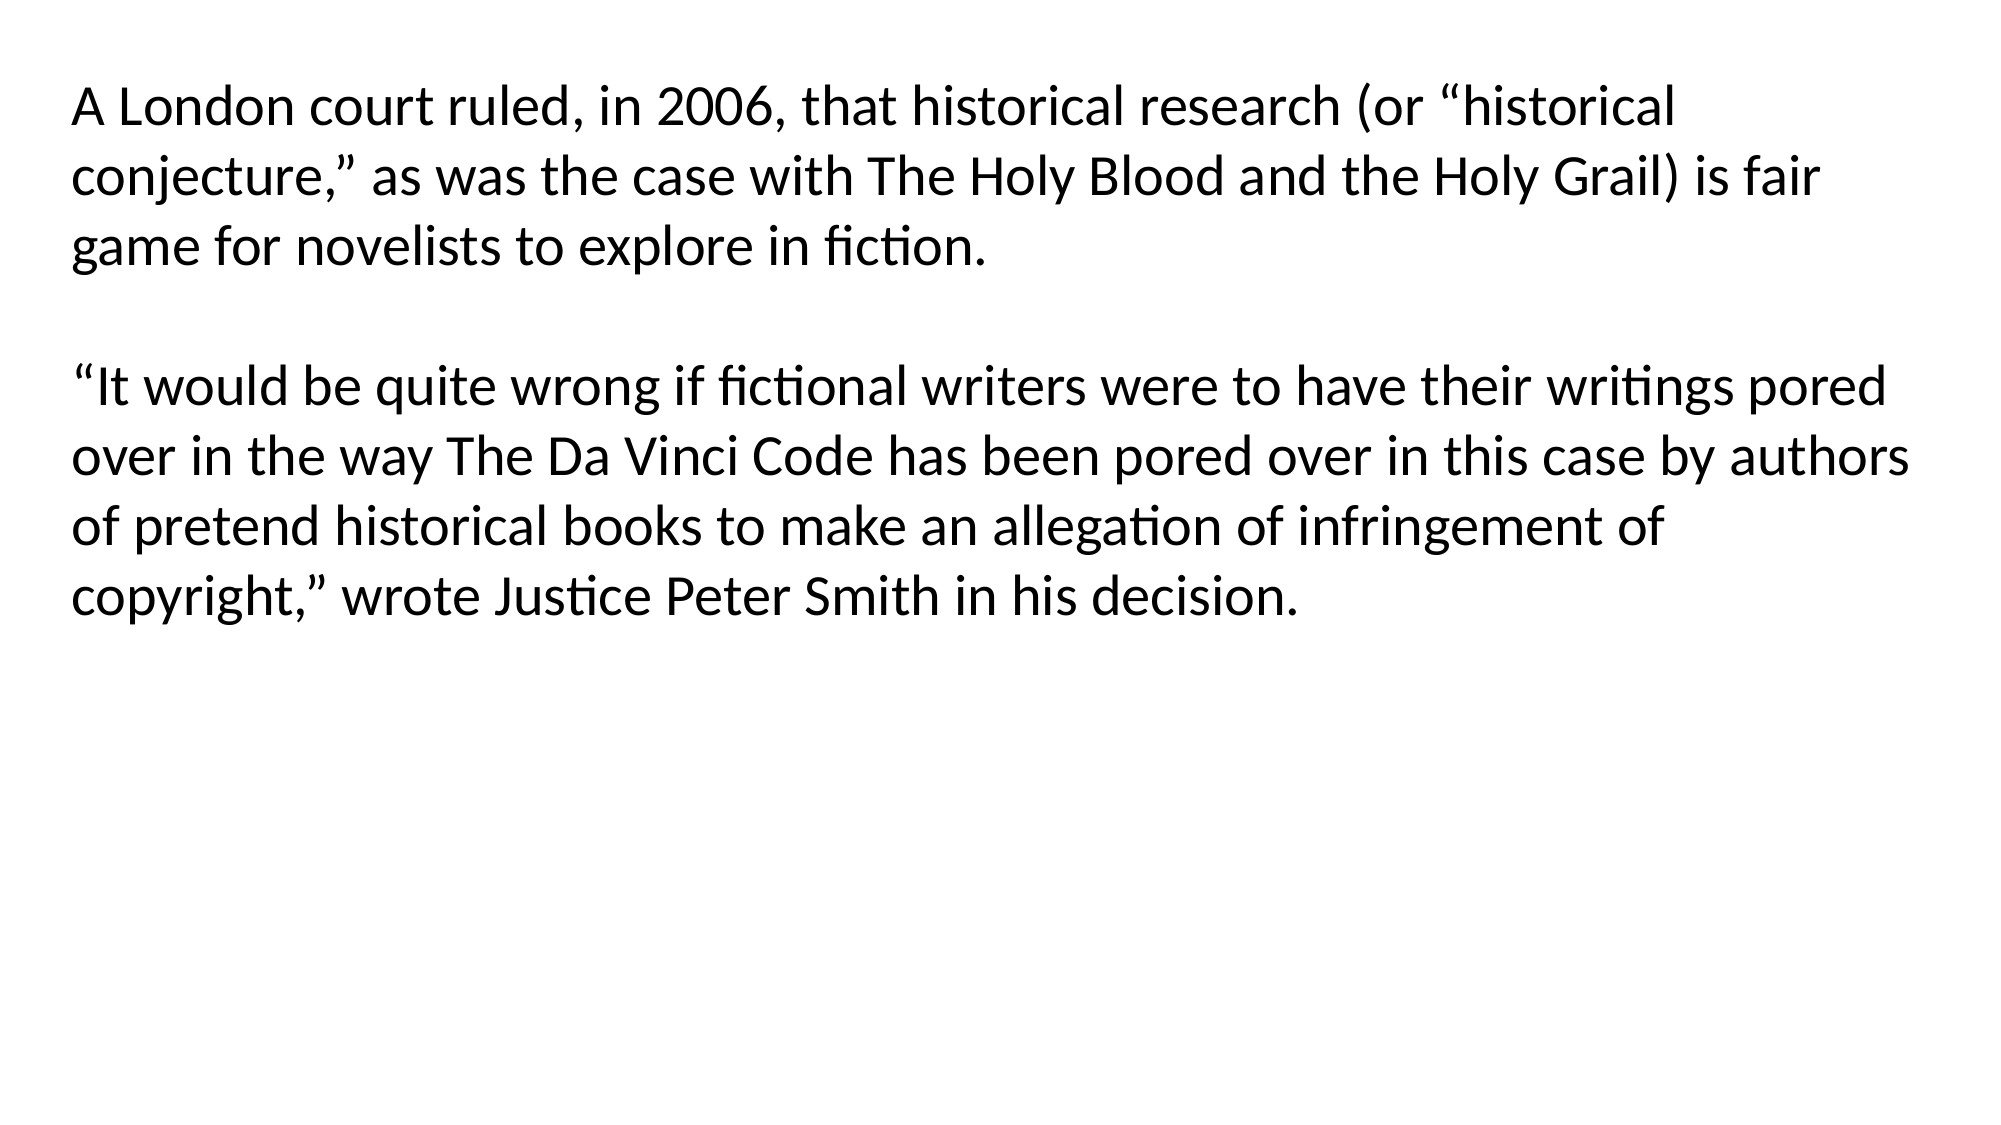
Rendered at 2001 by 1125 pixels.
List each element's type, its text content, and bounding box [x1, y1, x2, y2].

text_box A London court ruled, in 2006, that historical research (or “historical conjecture,” as was the case with The Holy Blood and the Holy Grail) is fair game for novelists to explore in fiction. “It would be quite wrong if fictional writers were to have their writings pored over in the way The Da Vinci Code has been pored over in this case by authors of pretend historical books to make an allegation of infringement of copyright,” wrote Justice Peter Smith in his decision. [56, 60, 1943, 635]
